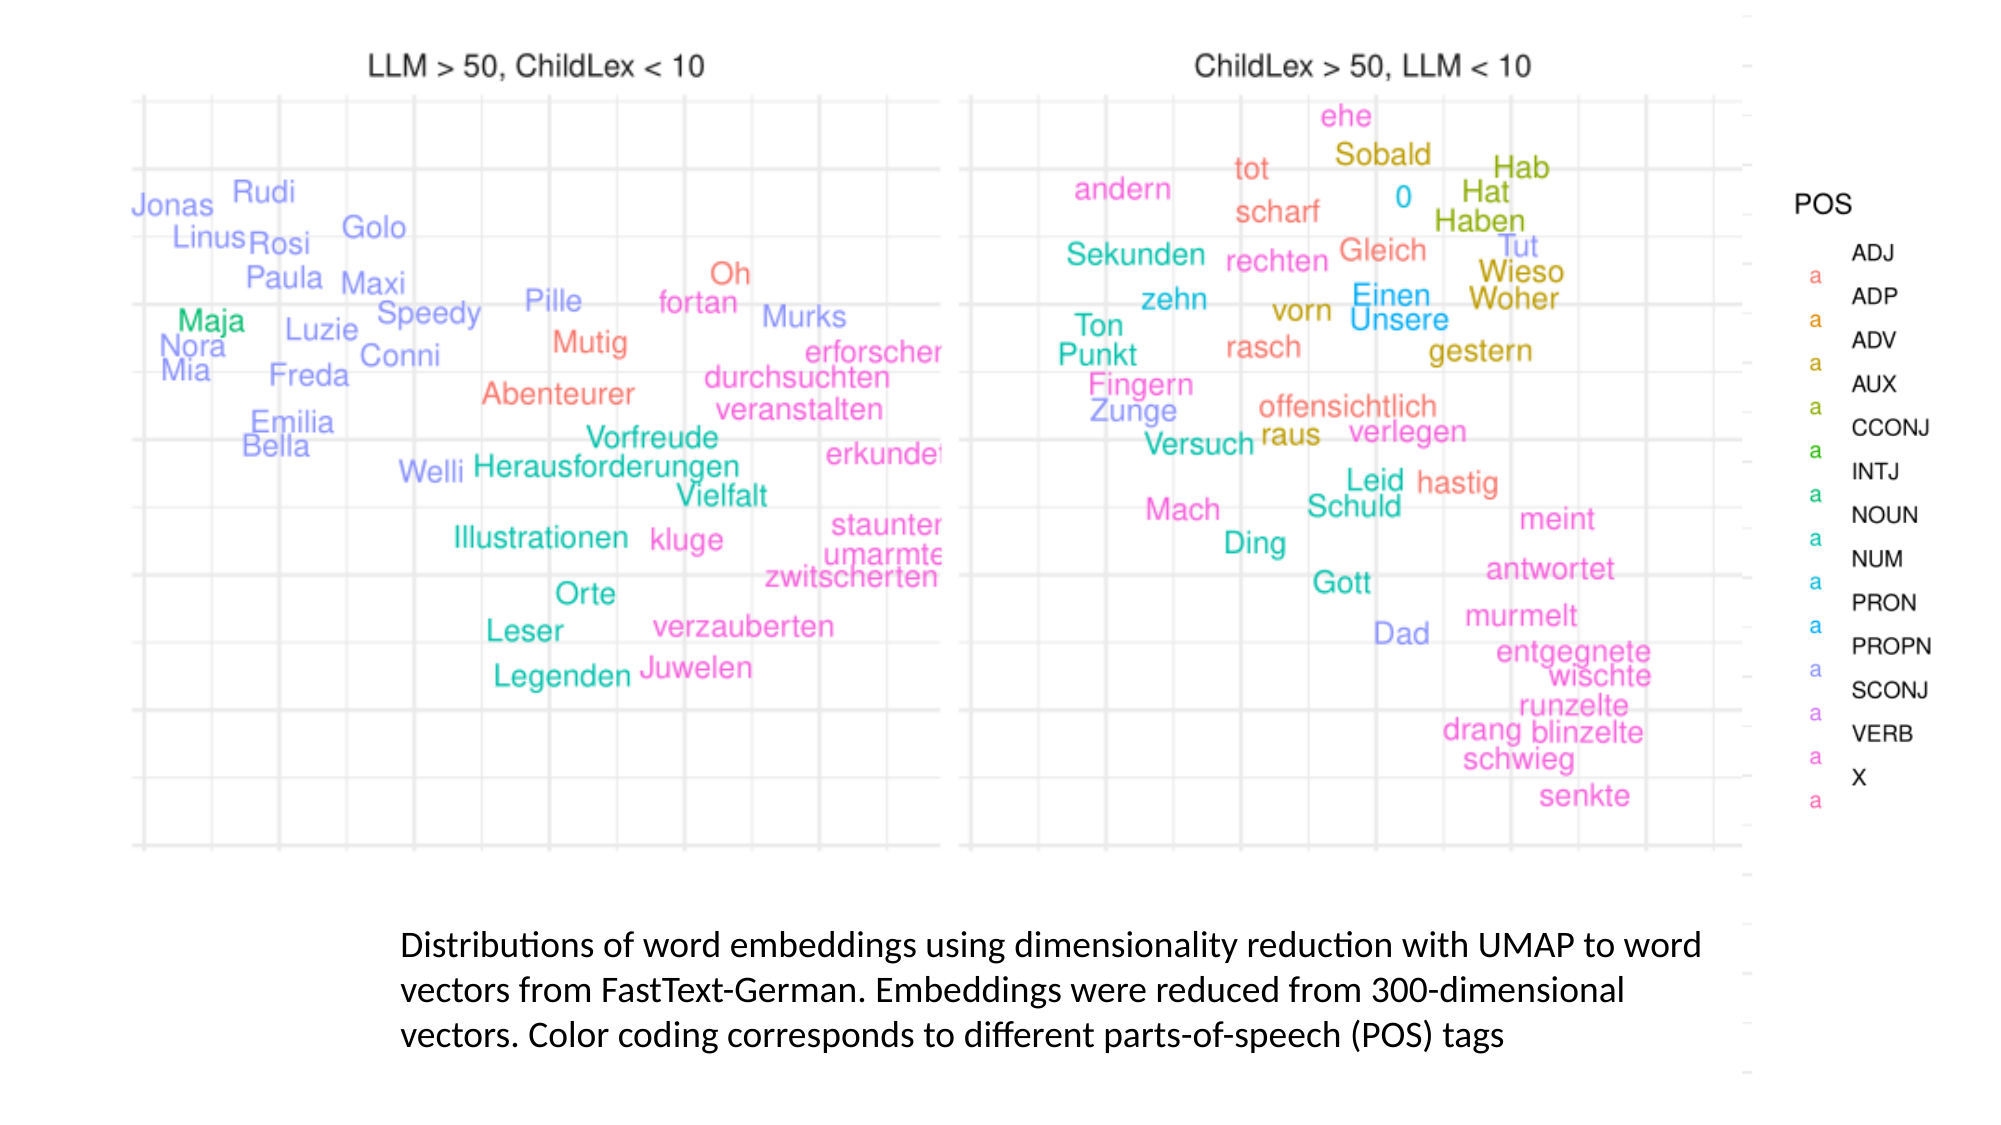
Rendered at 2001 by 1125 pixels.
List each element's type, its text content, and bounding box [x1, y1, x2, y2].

picture [23, 0, 2001, 1108]
text_box Distributions of word embeddings using dimensionality reduction with UMAP to word vectors from FastText-German. Embeddings were reduced from 300-dimensional vectors. Color coding corresponds to different parts-of-speech (POS) tags [385, 912, 1736, 1063]
